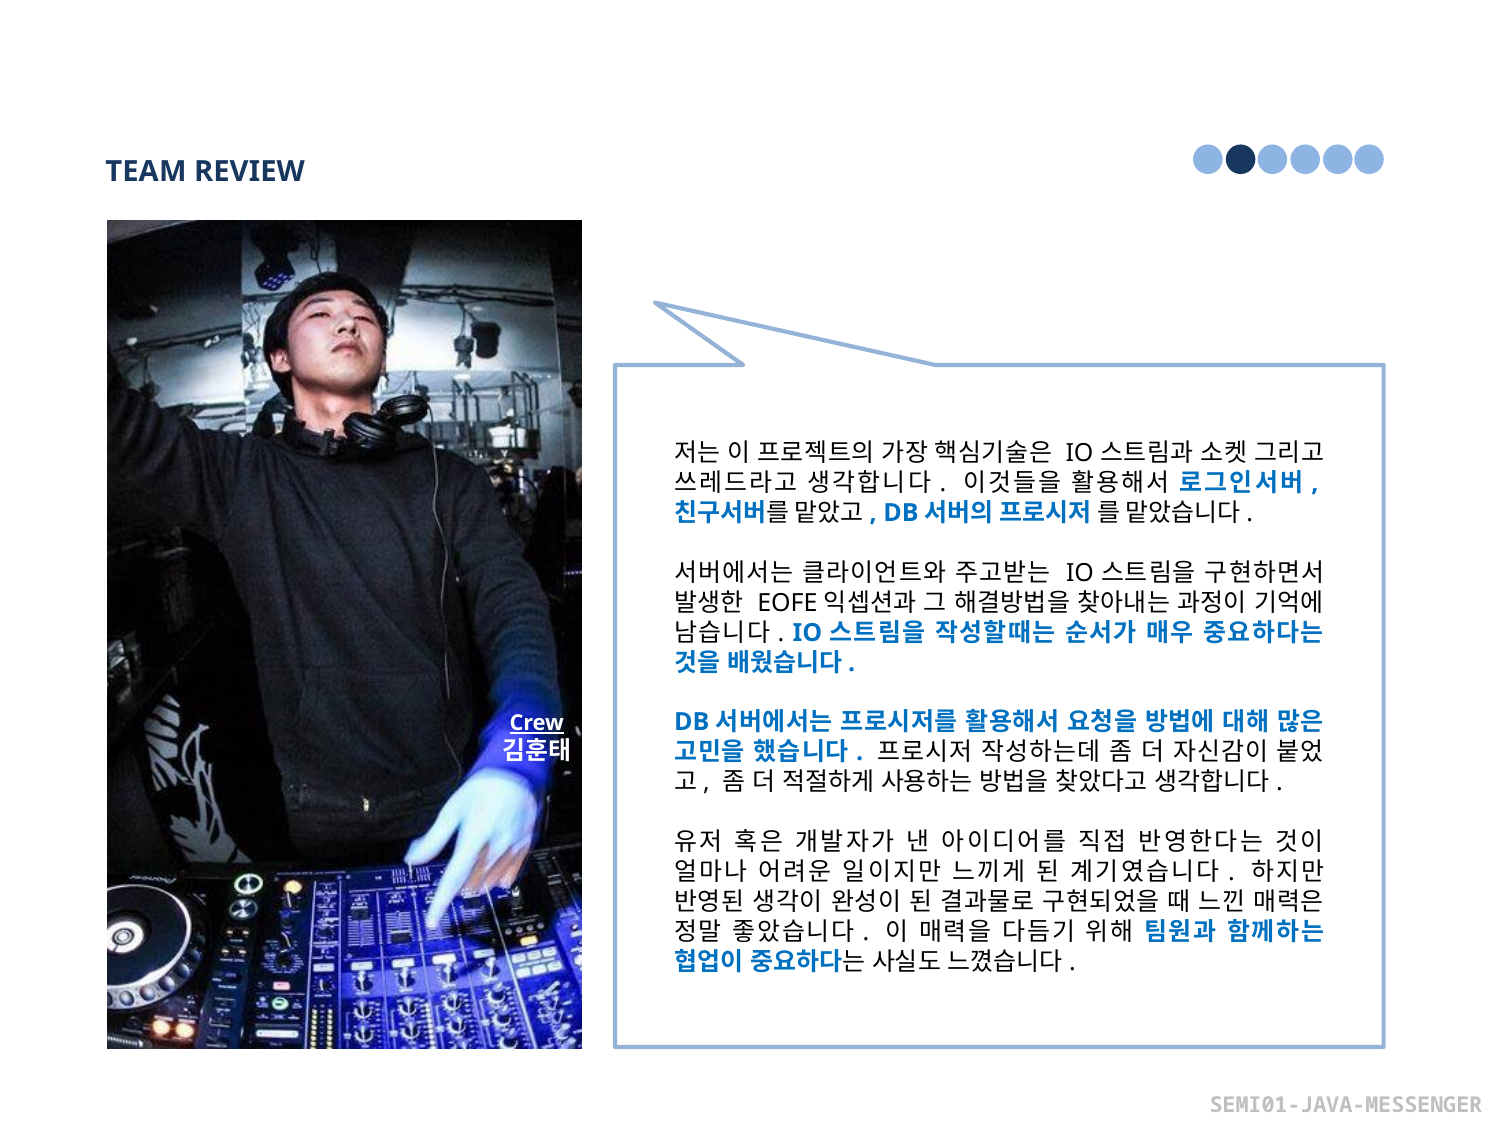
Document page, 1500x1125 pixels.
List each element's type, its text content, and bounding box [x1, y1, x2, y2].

text_box [1288, 142, 1321, 177]
text_box [1255, 142, 1289, 177]
text_box [1320, 142, 1355, 177]
text_box TEAM REVIEW [90, 144, 321, 195]
text_box SEMI01-JAVA-MESSENGER [1194, 1083, 1498, 1125]
text_box 저는 이 프로젝트의 가장 핵심기술은 IO스트림과 소켓 그리고 쓰레드라고 생각합니다. 이것들을 활용해서 로그인서버,친구서버를 맡았고, DB서버의 프로시저 를 맡았습니다. 서버에서는 클라이언트와 주고받는 IO스트림을 구현하면서 발생한 EOFE익셉션과 그 해결방법을 찾아내는 과정이 기억에 남습니다. IO스트림을 작성할때는 순서가 매우 중요하다는 것을 배웠습니다. DB서버에서는 프로시저를 활용해서 요청을 방법에 대해 많은 고민을 했습니다. 프로시저 작성하는데 좀 더 자신감이 붙었고, 좀 더 적절하게 사용하는 방법을 찾았다고 생각합니다. 유저 혹은 개발자가 낸 아이디어를 직접 반영한다는 것이 얼마나 어려운 일이지만 느끼게 된 계기였습니다. 하지만 반영된 생각이 완성이 된 결과물로 구현되었을 때 느낀 매력은 정말 좋았습니다. 이 매력을 다듬기 위해 팀원과 함께하는 협업이 중요하다는 사실도 느꼈습니다. [612, 300, 1386, 1050]
text_box [1190, 142, 1224, 177]
picture [107, 219, 583, 1050]
text_box [1223, 142, 1256, 177]
text_box [1353, 142, 1386, 177]
